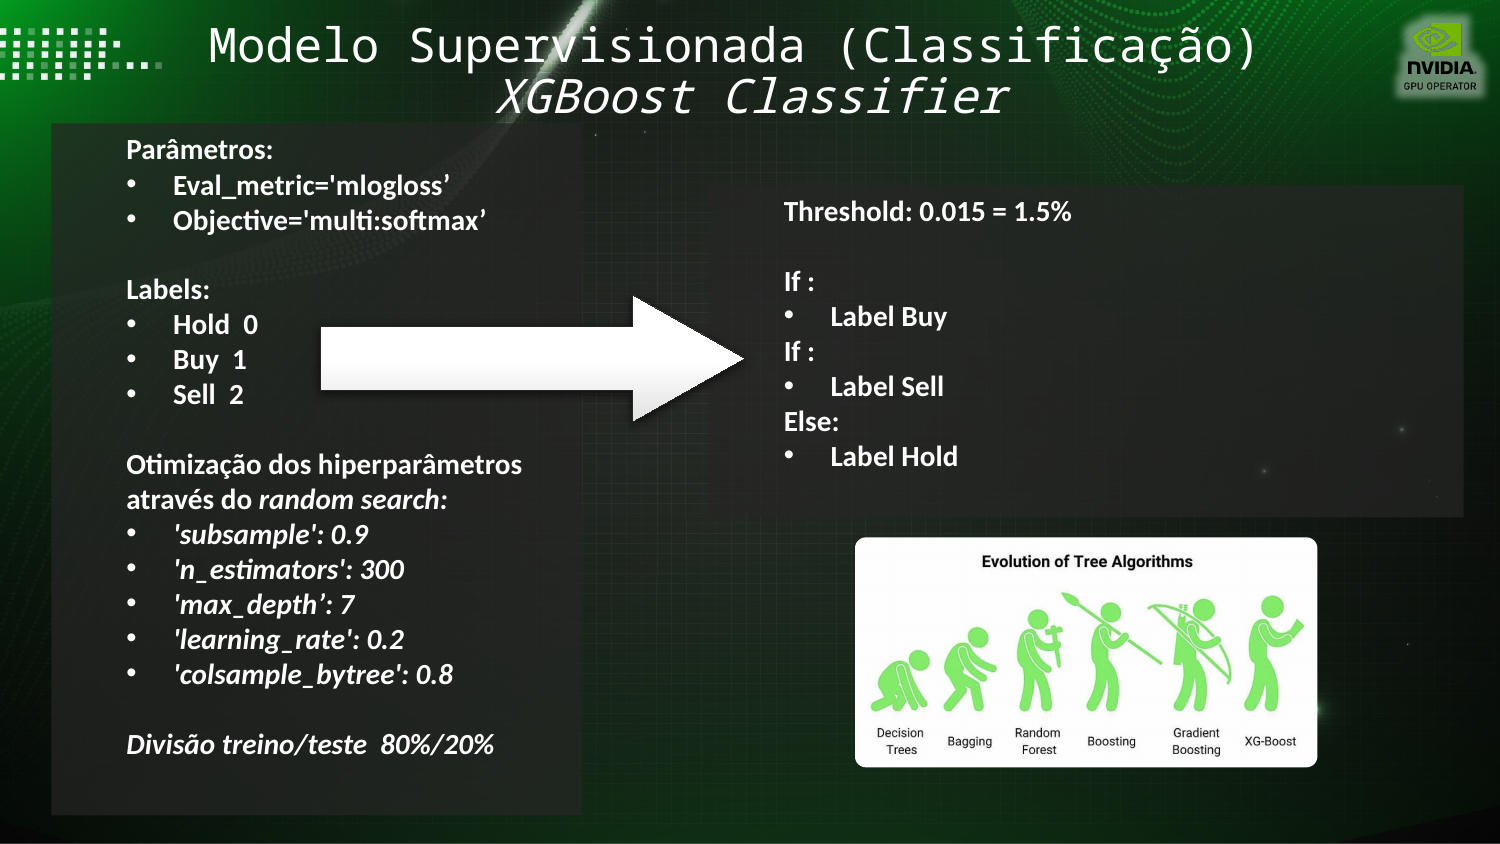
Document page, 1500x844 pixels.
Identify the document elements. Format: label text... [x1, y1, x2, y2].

table_cell 36.39 [1394, 9, 1489, 99]
text_box [320, 294, 746, 422]
table_cell $1279.15 [1397, 11, 1486, 97]
picture [0, 0, 1500, 844]
